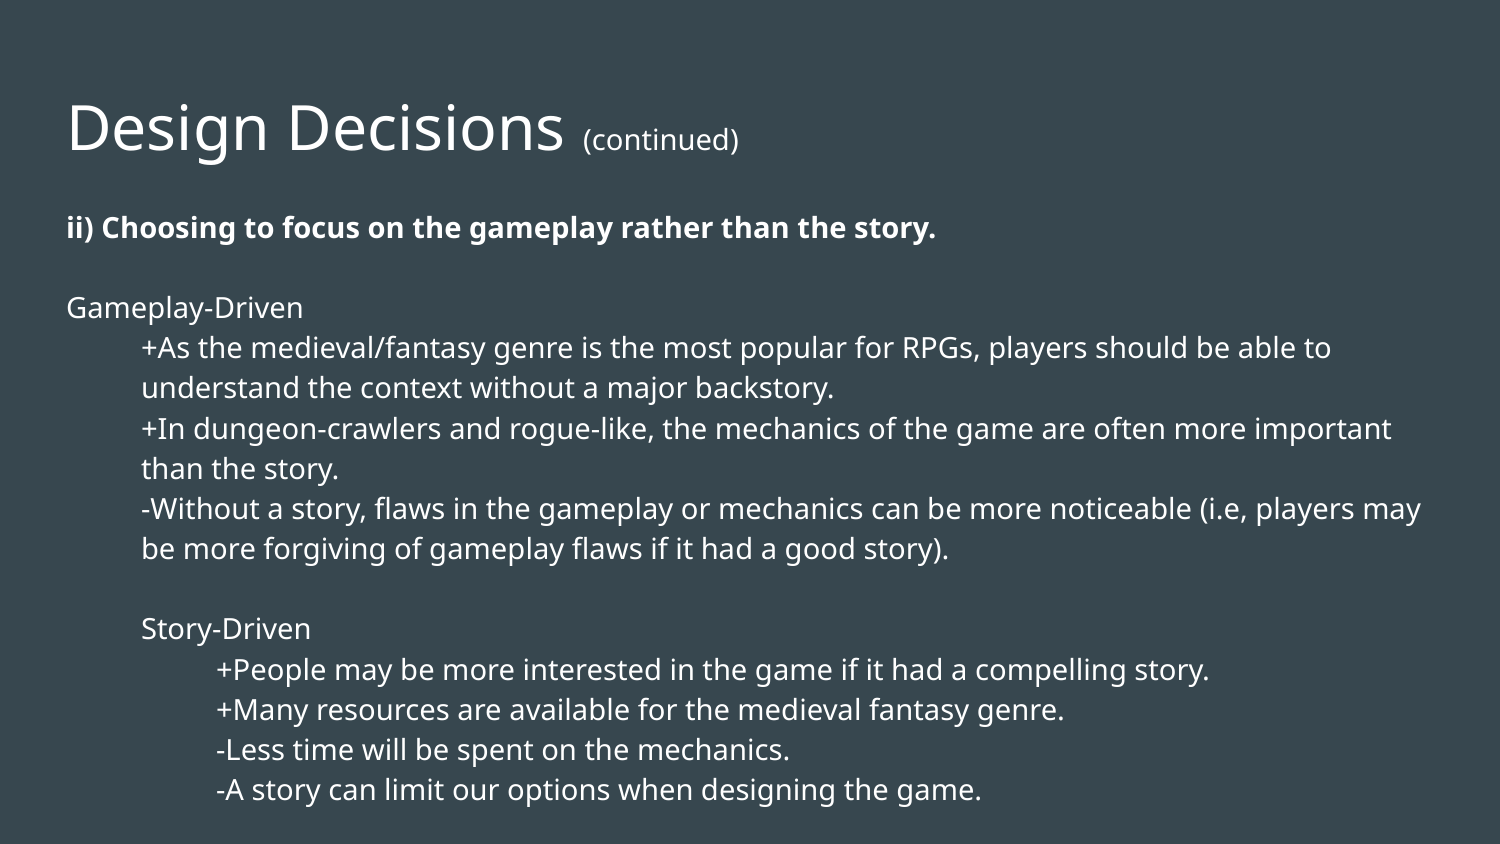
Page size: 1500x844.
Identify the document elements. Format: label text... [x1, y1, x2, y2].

title Design Decisions (continued) [51, 72, 1449, 167]
list ii) Choosing to focus on the gameplay rather than the story. Gameplay-Driven +As the medieval/fantasy genre is the most popular for RPGs, players should be able to understand the context without a major backstory. +In dungeon-crawlers and rogue-like, the mechanics of the game are often more important than the story. -Without a story, flaws in the gameplay or mechanics can be more noticeable (i.e, players may be more forgiving of gameplay flaws if it had a good story). Story-Driven +People may be more interested in the game if it had a compelling story. +Many resources are available for the medieval fantasy genre. -Less time will be spent on the mechanics. -A story can limit our options when designing the game. [51, 189, 1449, 750]
